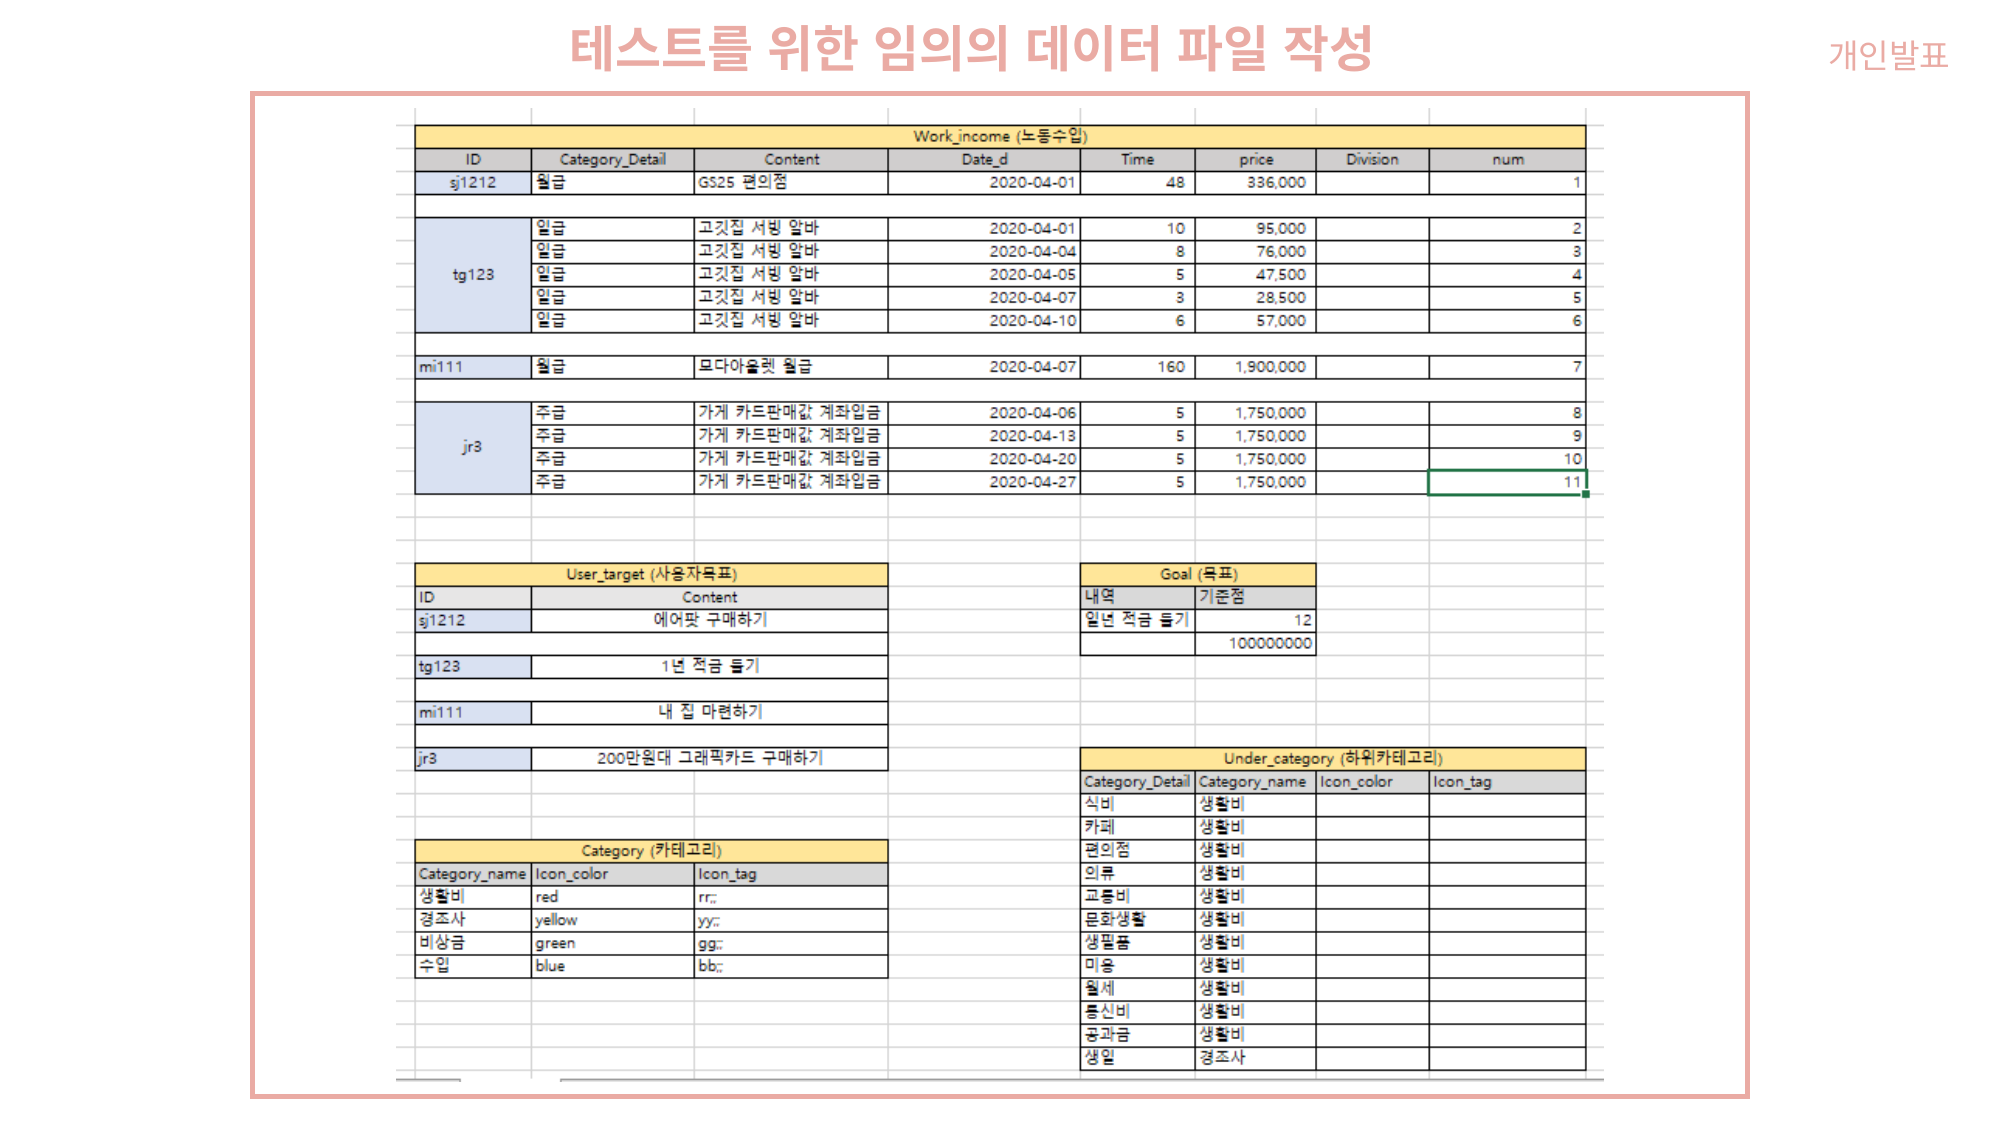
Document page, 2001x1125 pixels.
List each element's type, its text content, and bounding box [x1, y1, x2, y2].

picture [395, 108, 1604, 1082]
text_box [252, 92, 1748, 1098]
text_box 테스트를 위한 임의의 데이터 파일 작성 [554, 10, 1785, 85]
text_box 개인발표 [1813, 27, 1966, 83]
